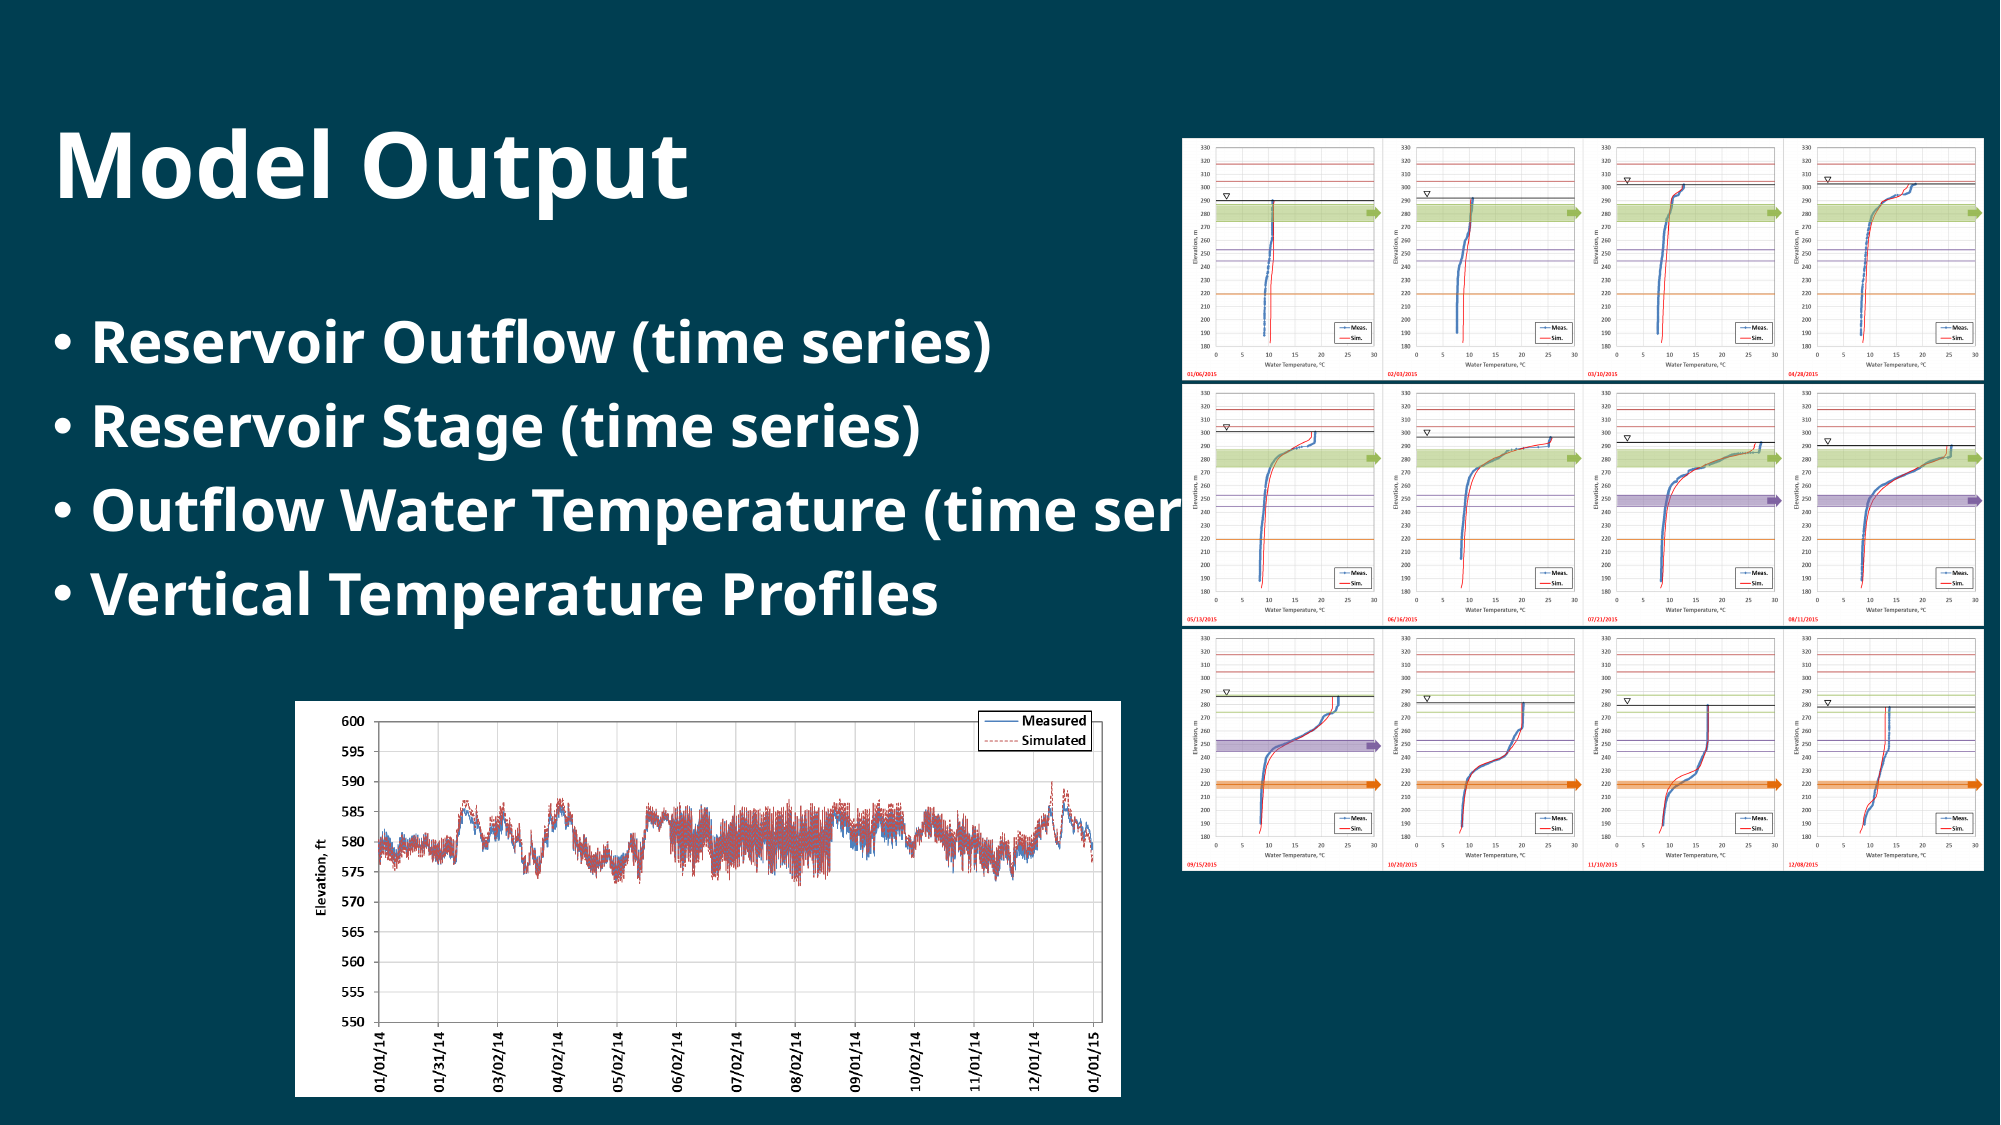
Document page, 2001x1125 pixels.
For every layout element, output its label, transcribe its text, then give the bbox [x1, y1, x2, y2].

title Model Output [37, 59, 1958, 278]
picture [1183, 139, 1983, 380]
picture [296, 702, 1120, 1096]
picture [1182, 384, 1983, 625]
picture [1183, 630, 1983, 870]
list Reservoir Outflow (time series) Reservoir Stage (time series) Outflow Water Temperature (time series) Vertical Temperature Profiles [37, 305, 1958, 1020]
